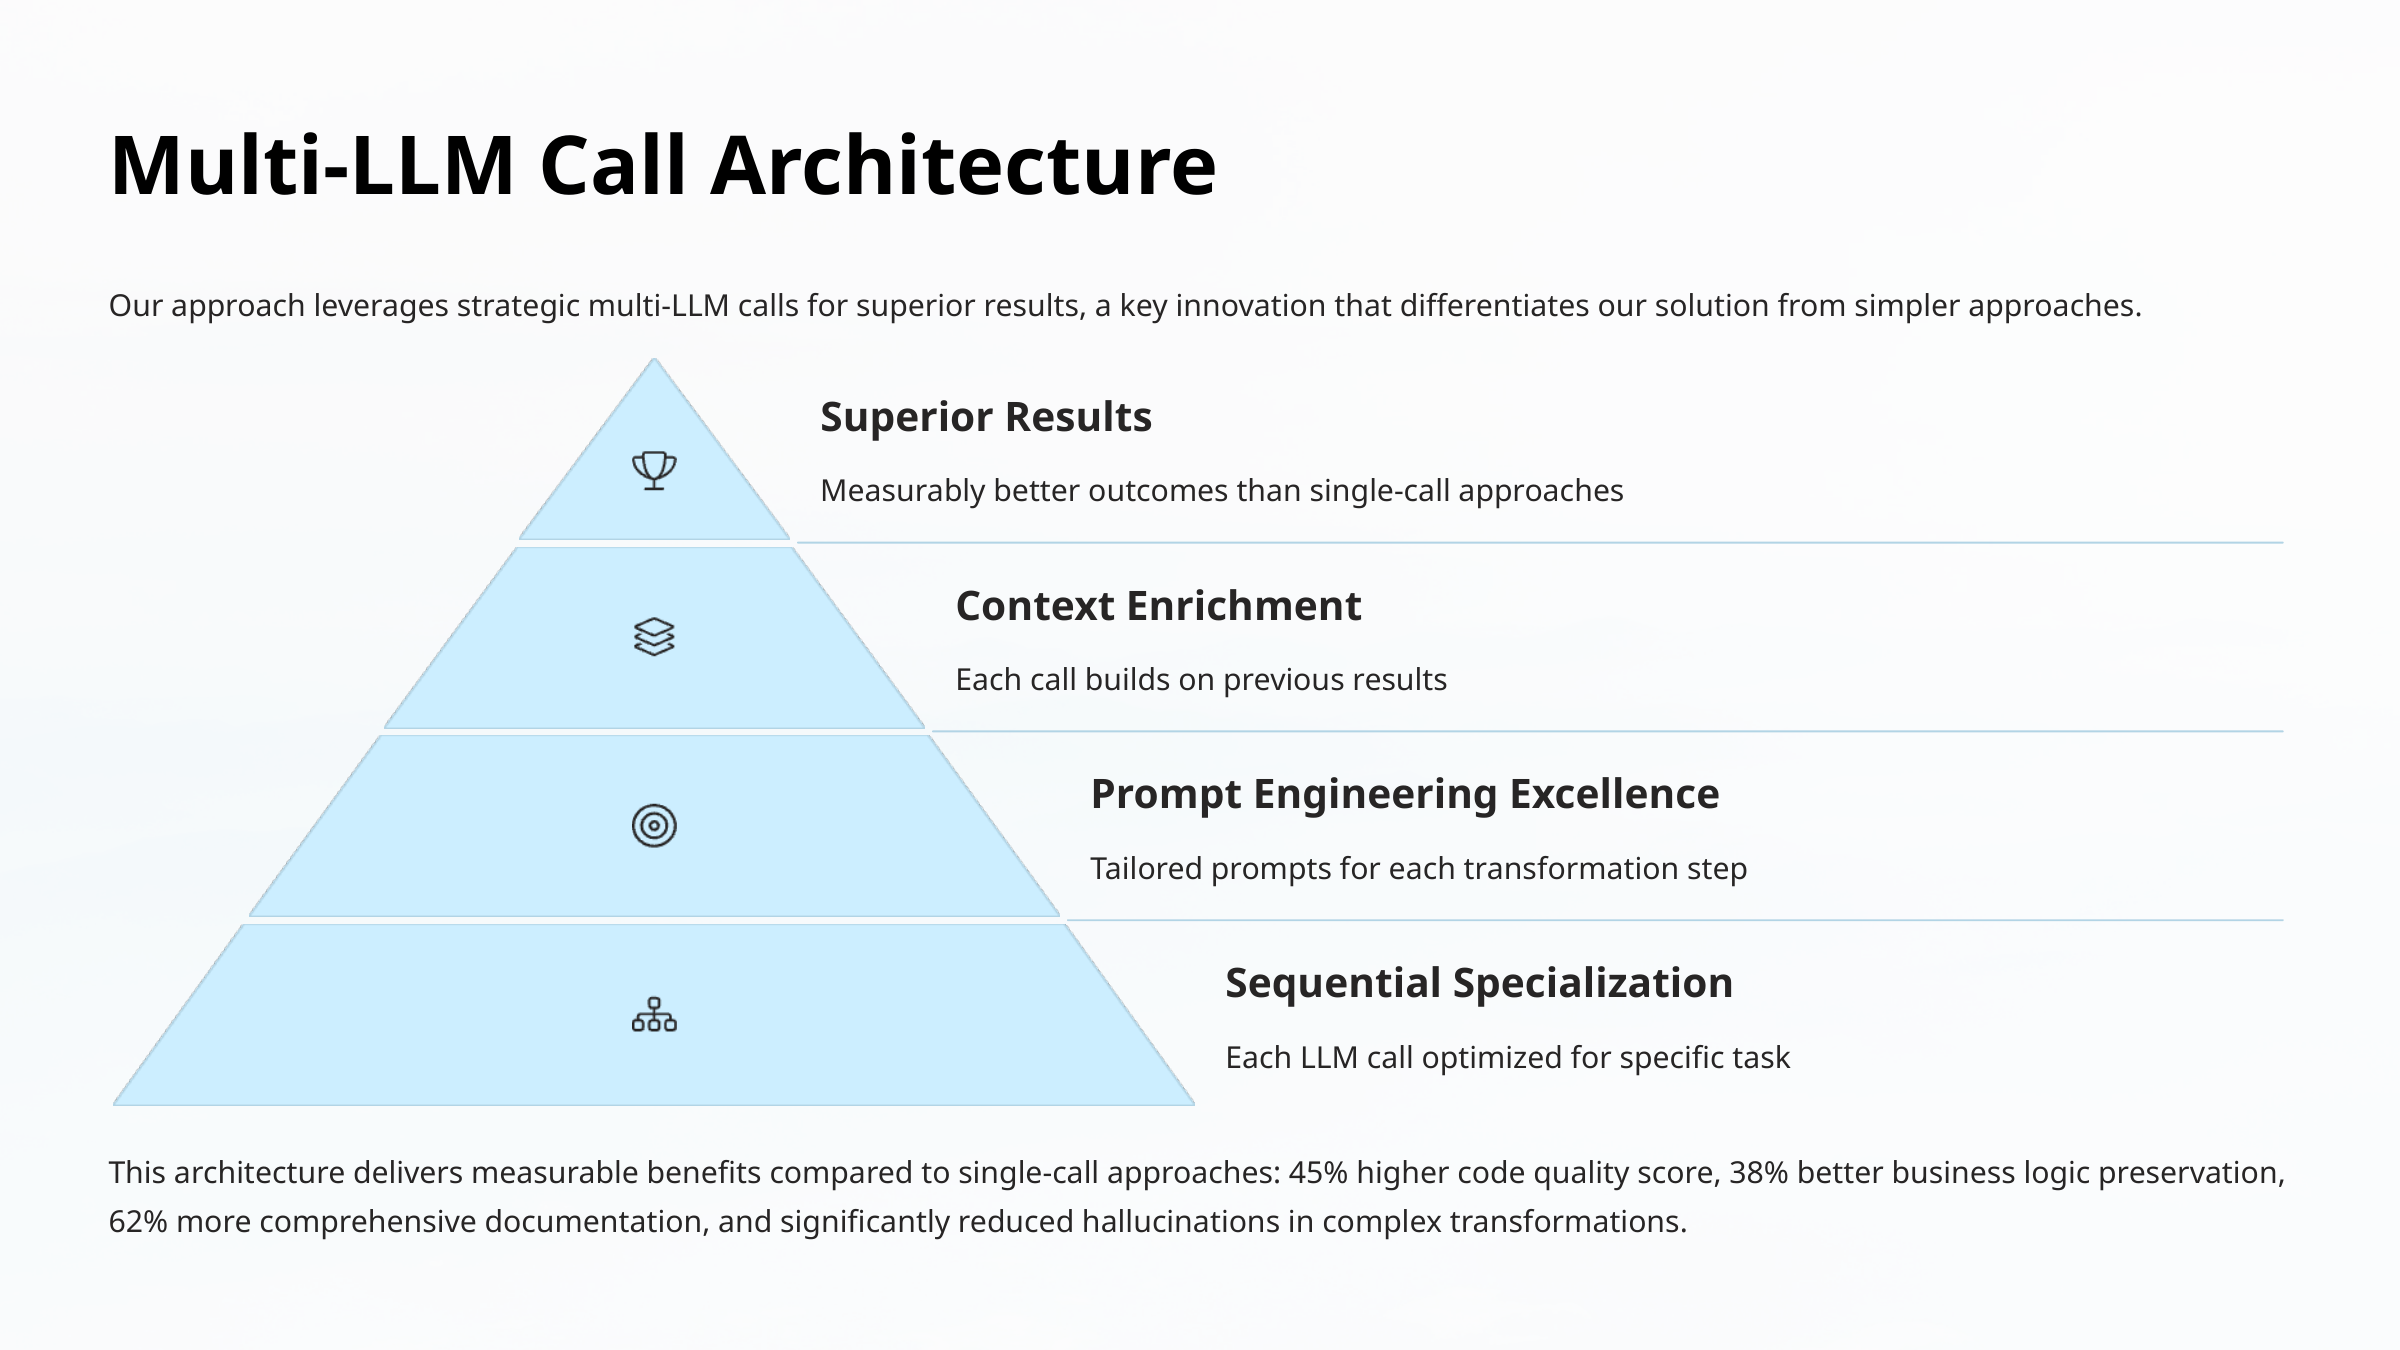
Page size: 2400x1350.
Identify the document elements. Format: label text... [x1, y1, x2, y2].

picture [113, 924, 1195, 1106]
text_box Sequential Specialization [1225, 955, 1700, 1007]
picture [519, 358, 790, 540]
picture [249, 735, 1060, 917]
text_box Each call builds on previous results [955, 647, 1470, 698]
text_box Context Enrichment [955, 578, 1363, 629]
text_box Superior Results [820, 389, 1228, 441]
text_box This architecture delivers measurable benefits compared to single-call approaches: 45% higher code quality score, 38% better business logic preservation, 62% more comprehensive documentation, and significantly reduced hallucinations in complex transformations. [108, 1140, 2292, 1240]
picture [384, 547, 925, 729]
text_box Prompt Engineering Excellence [1090, 766, 1678, 818]
text_box Tailored prompts for each transformation step [1090, 836, 1763, 886]
text_box Measurably better outcomes than single-call approaches [820, 458, 1656, 509]
text_box Multi-LLM Call Architecture [108, 110, 1175, 212]
text_box Our approach leverages strategic multi-LLM calls for superior results, a key innovation that differentiates our solution from simpler approaches. [108, 273, 2292, 324]
text_box Each LLM call optimized for specific task [1225, 1025, 1825, 1075]
